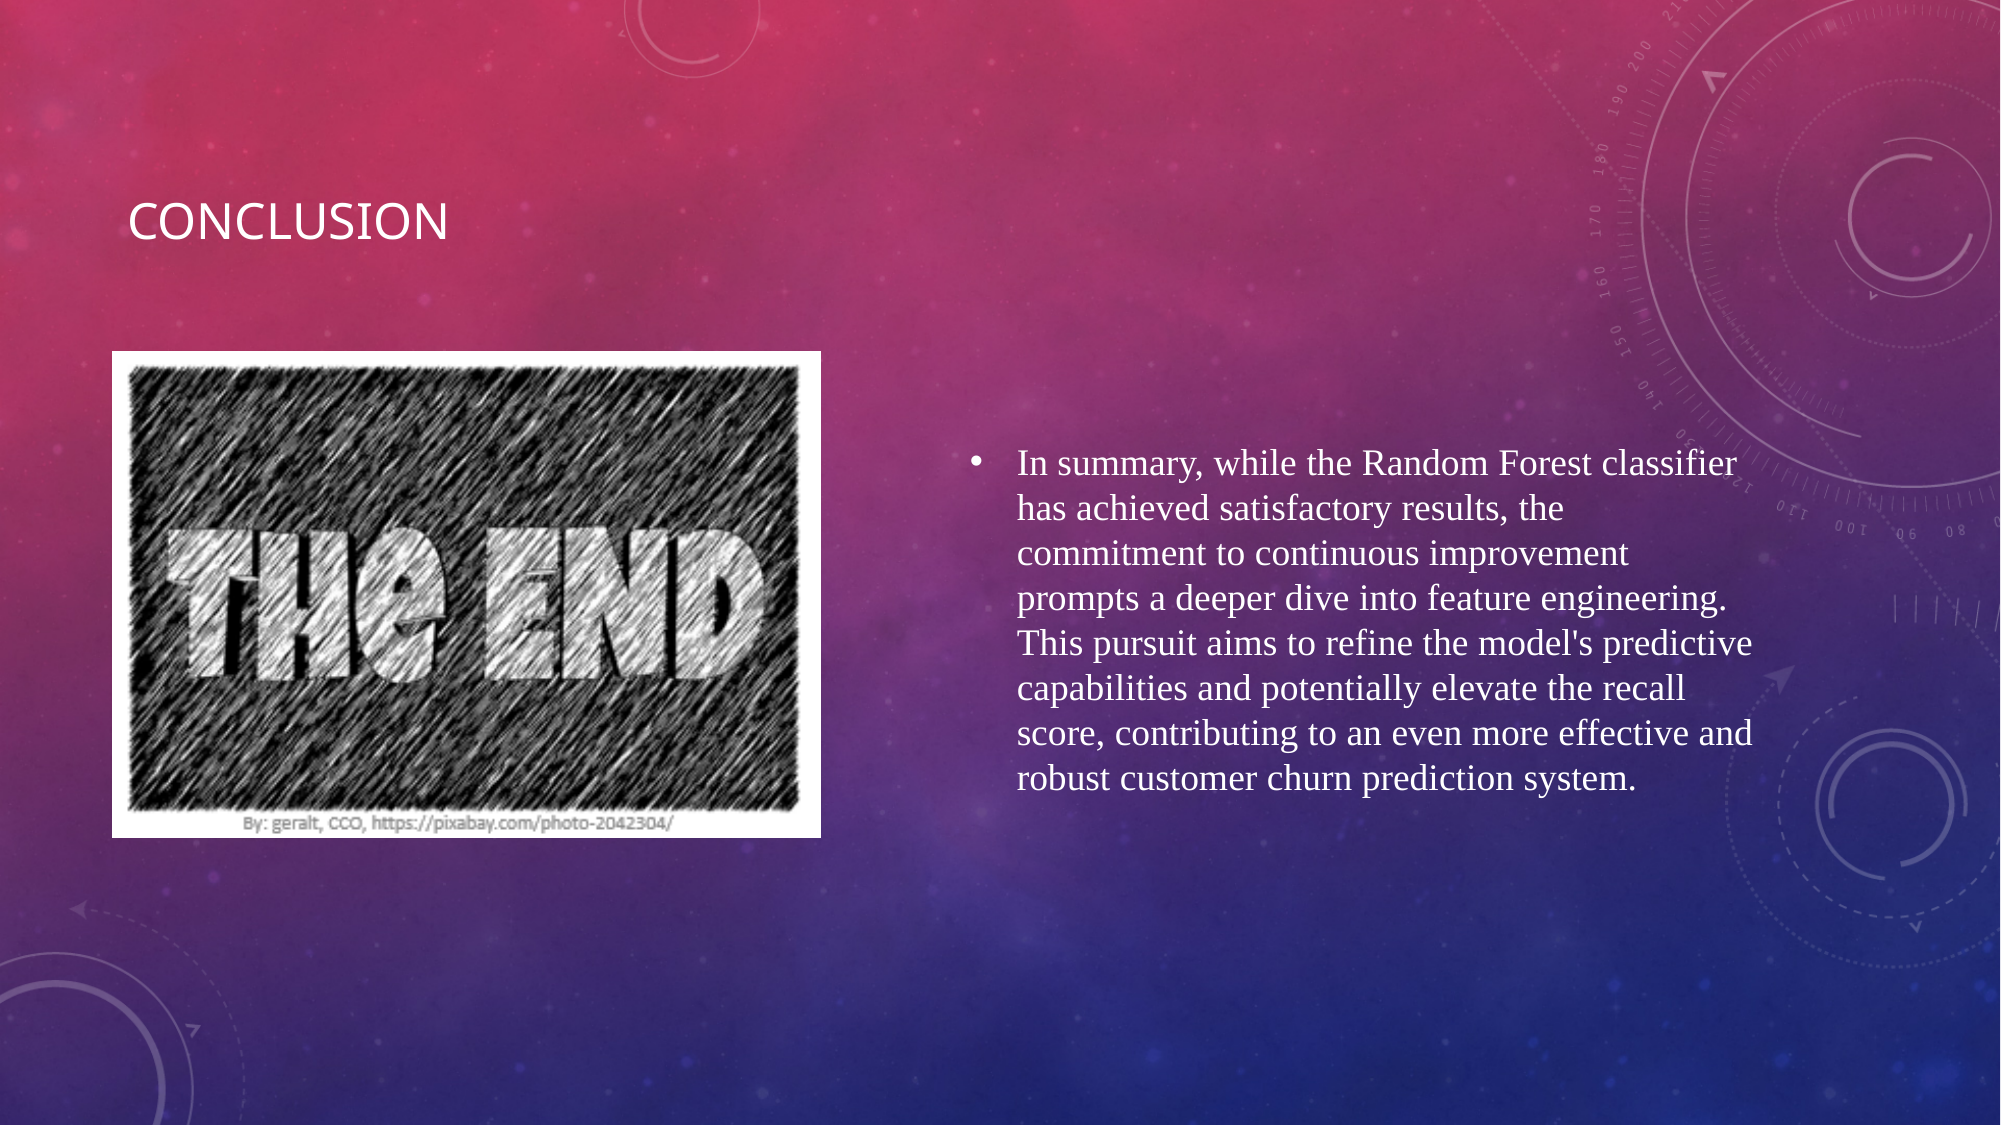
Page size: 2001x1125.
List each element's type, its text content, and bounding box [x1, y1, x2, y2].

picture [0, 0, 2001, 1125]
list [112, 351, 821, 838]
list In summary, while the Random Forest classifier has achieved satisfactory results, the commitment to continuous improvement prompts a deeper dive into feature engineering. This pursuit aims to refine the model's predictive capabilities and potentially elevate the recall score, contributing to an even more effective and robust customer churn prediction system. [955, 351, 1775, 950]
title conclusion [112, 99, 1775, 339]
